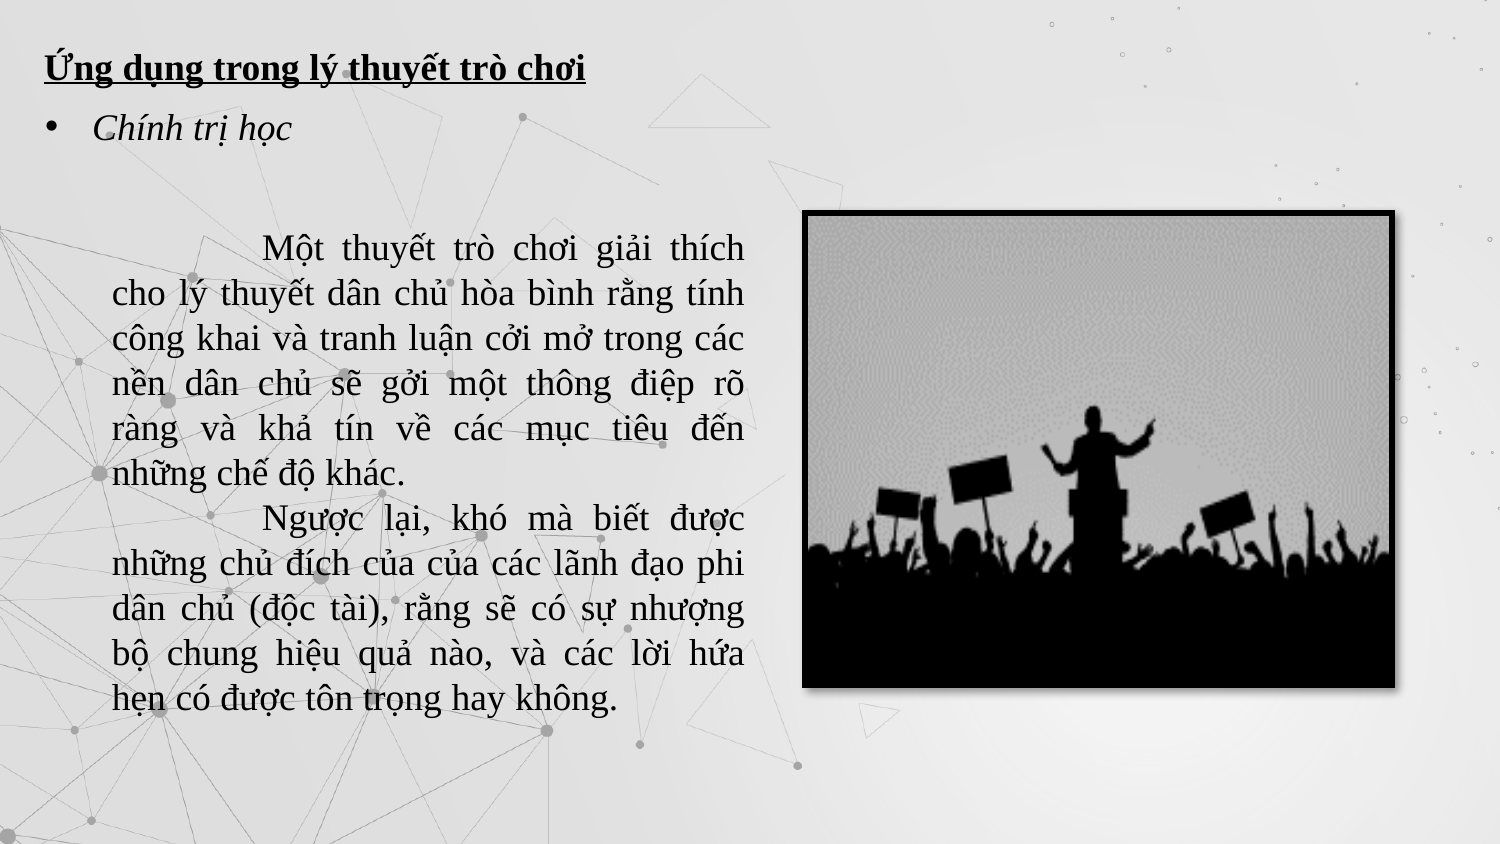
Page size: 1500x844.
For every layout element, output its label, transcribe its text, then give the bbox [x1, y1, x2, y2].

picture [808, 215, 1389, 682]
text_box Chính trị học [30, 95, 308, 156]
text_box Ứng dụng trong lý thuyết trò chơi [29, 35, 612, 95]
text_box Một thuyết trò chơi giải thích cho lý thuyết dân chủ hòa bình rằng tính công khai và tranh luận cởi mở trong các nền dân chủ sẽ gởi một thông điệp rõ ràng và khả tín về các mục tiêu đến những chế độ khác. Ngược lại, khó mà biết được những chủ đích của của các lãnh đạo phi dân chủ (độc tài), rằng sẽ có sự nhượng bộ chung hiệu quả nào, và các lời hứa hẹn có được tôn trọng hay không. [97, 215, 761, 726]
